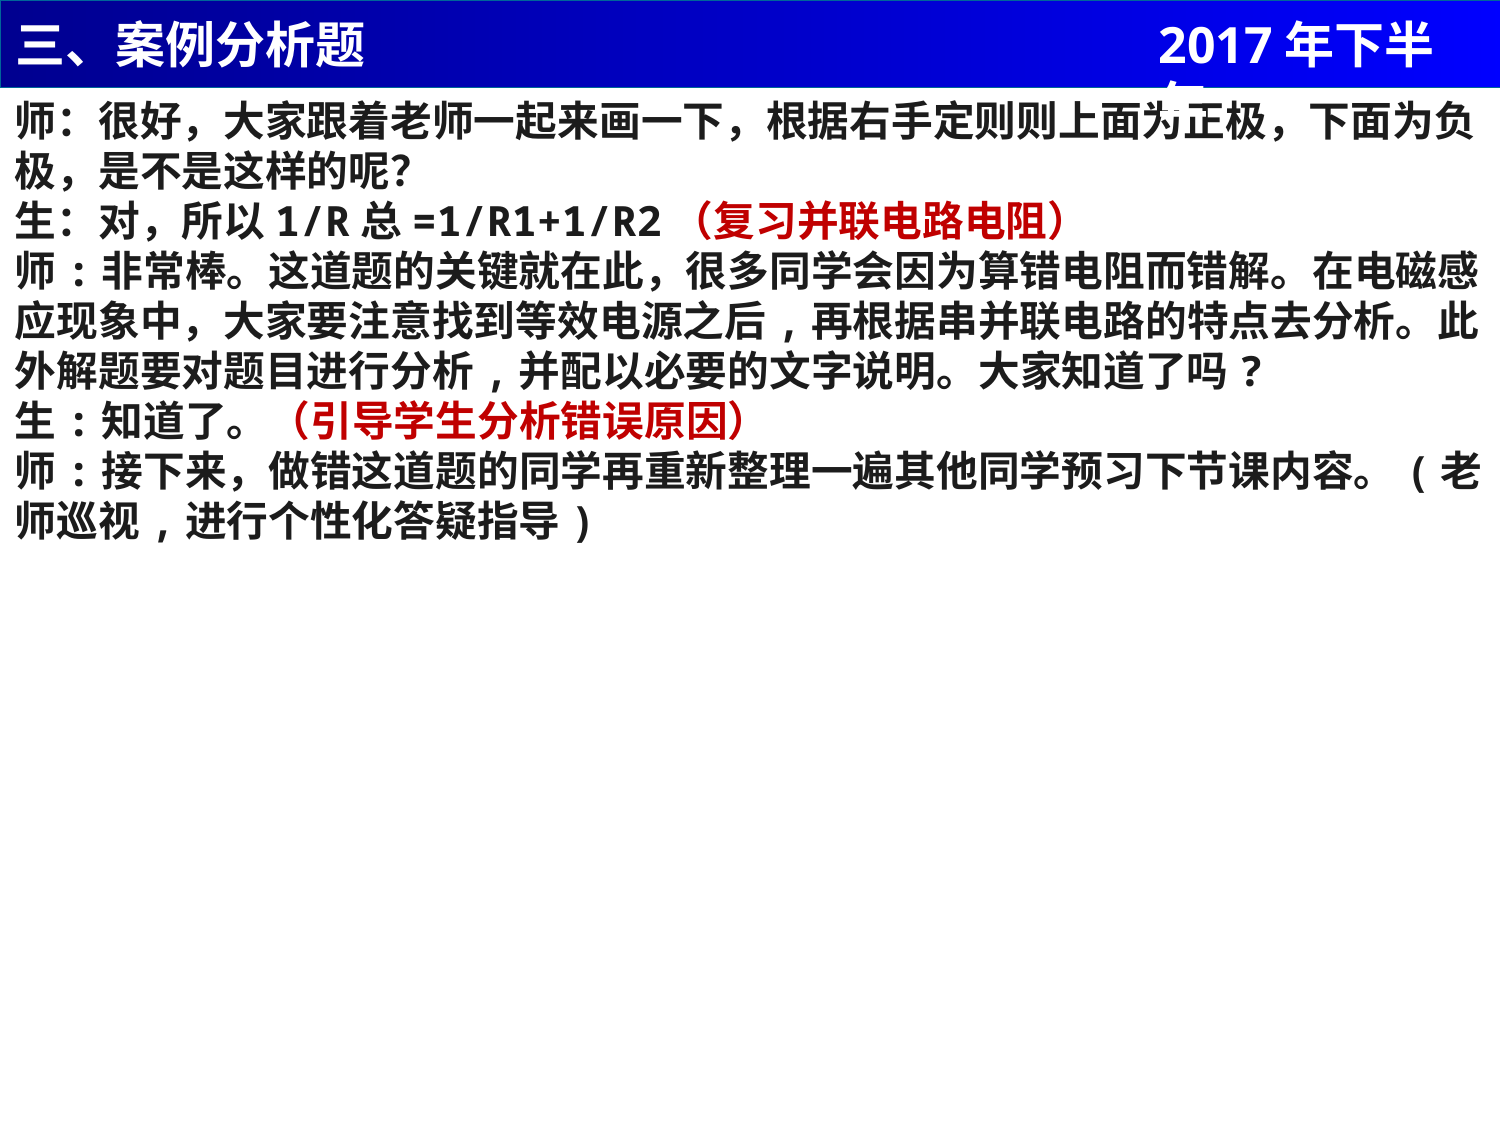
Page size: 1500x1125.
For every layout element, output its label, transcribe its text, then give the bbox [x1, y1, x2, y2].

text_box 师：很好，大家跟着老师一起来画一下，根据右手定则则上面为正极，下面为负极，是不是这样的呢？ 生：对，所以1/R总=1/R1+1/R2（复习并联电路电阻） 师:非常棒。这道题的关键就在此，很多同学会因为算错电阻而错解。在电磁感应现象中，大家要注意找到等效电源之后,再根据串并联电路的特点去分析。此外解题要对题目进行分析,并配以必要的文字说明。大家知道了吗? 生:知道了。（引导学生分析错误原因） 师:接下来，做错这道题的同学再重新整理一遍其他同学预习下节课内容。(老师巡视,进行个性化答疑指导) [0, 87, 1500, 553]
text_box [0, 0, 1500, 87]
text_box 2017年下半年 [1144, 6, 1483, 142]
text_box 三、案例分析题 [0, 5, 479, 81]
